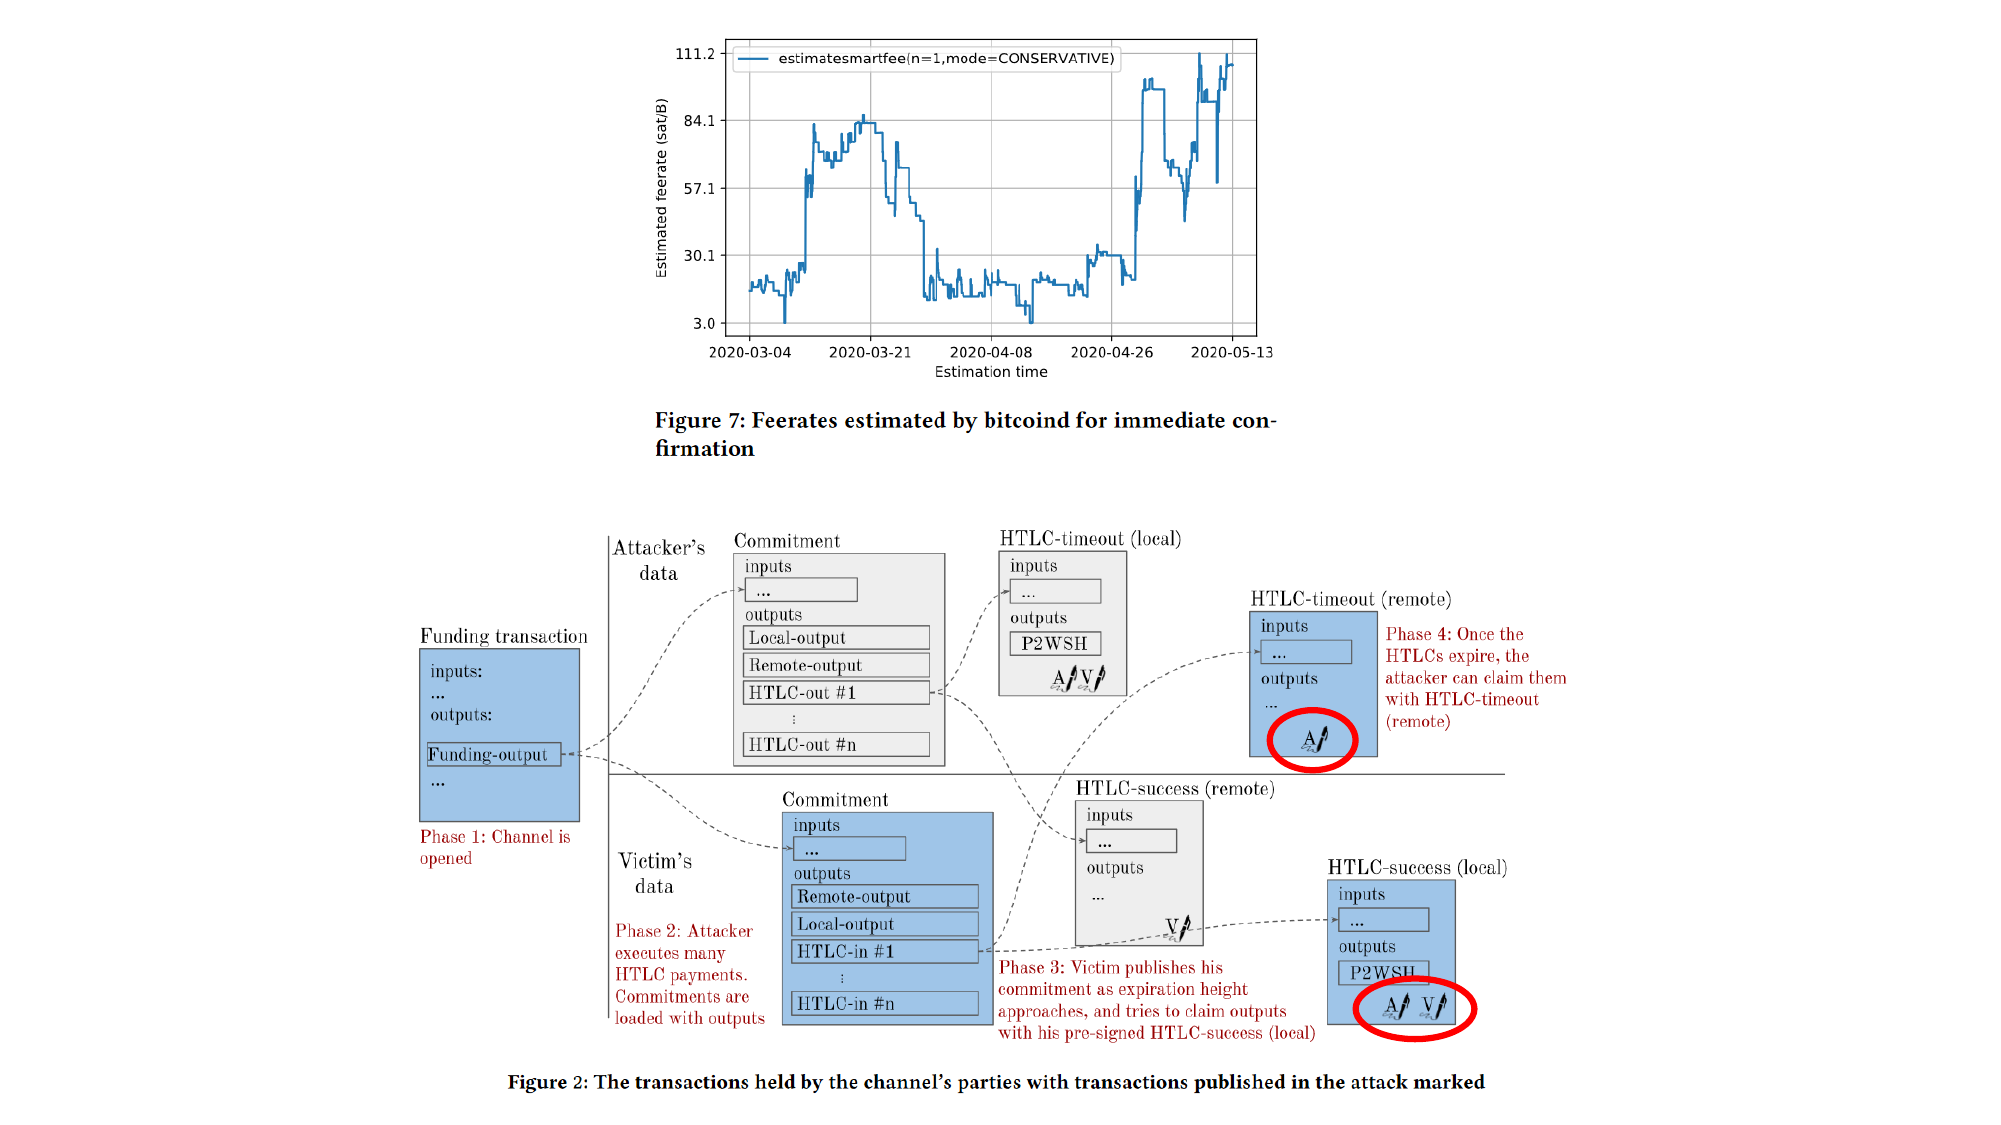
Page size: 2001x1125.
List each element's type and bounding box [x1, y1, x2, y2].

picture [391, 6, 1585, 1115]
